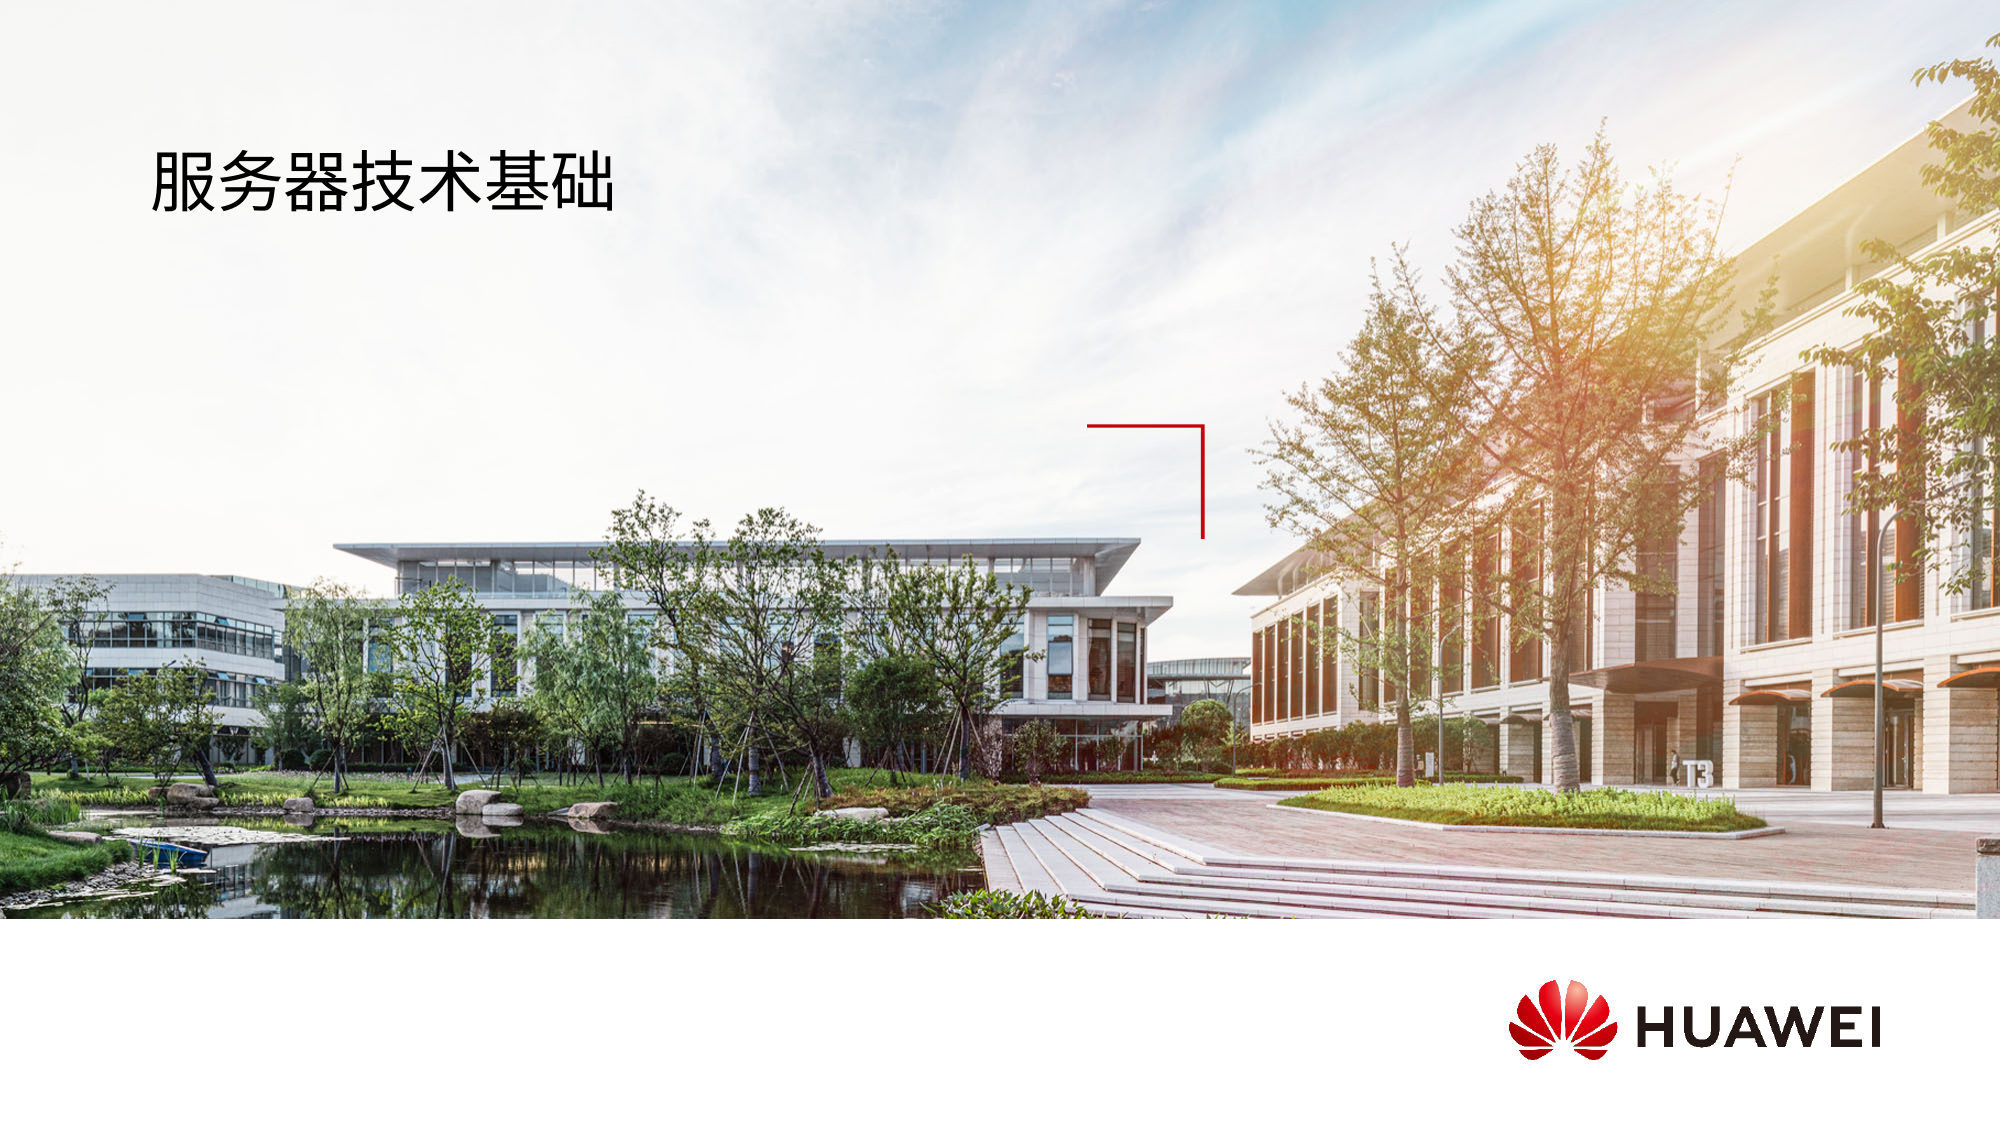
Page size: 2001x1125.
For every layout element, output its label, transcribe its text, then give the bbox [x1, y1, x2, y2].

picture [0, 0, 2000, 919]
picture [1509, 980, 1880, 1060]
title 服务器技术基础 [150, 148, 1484, 262]
